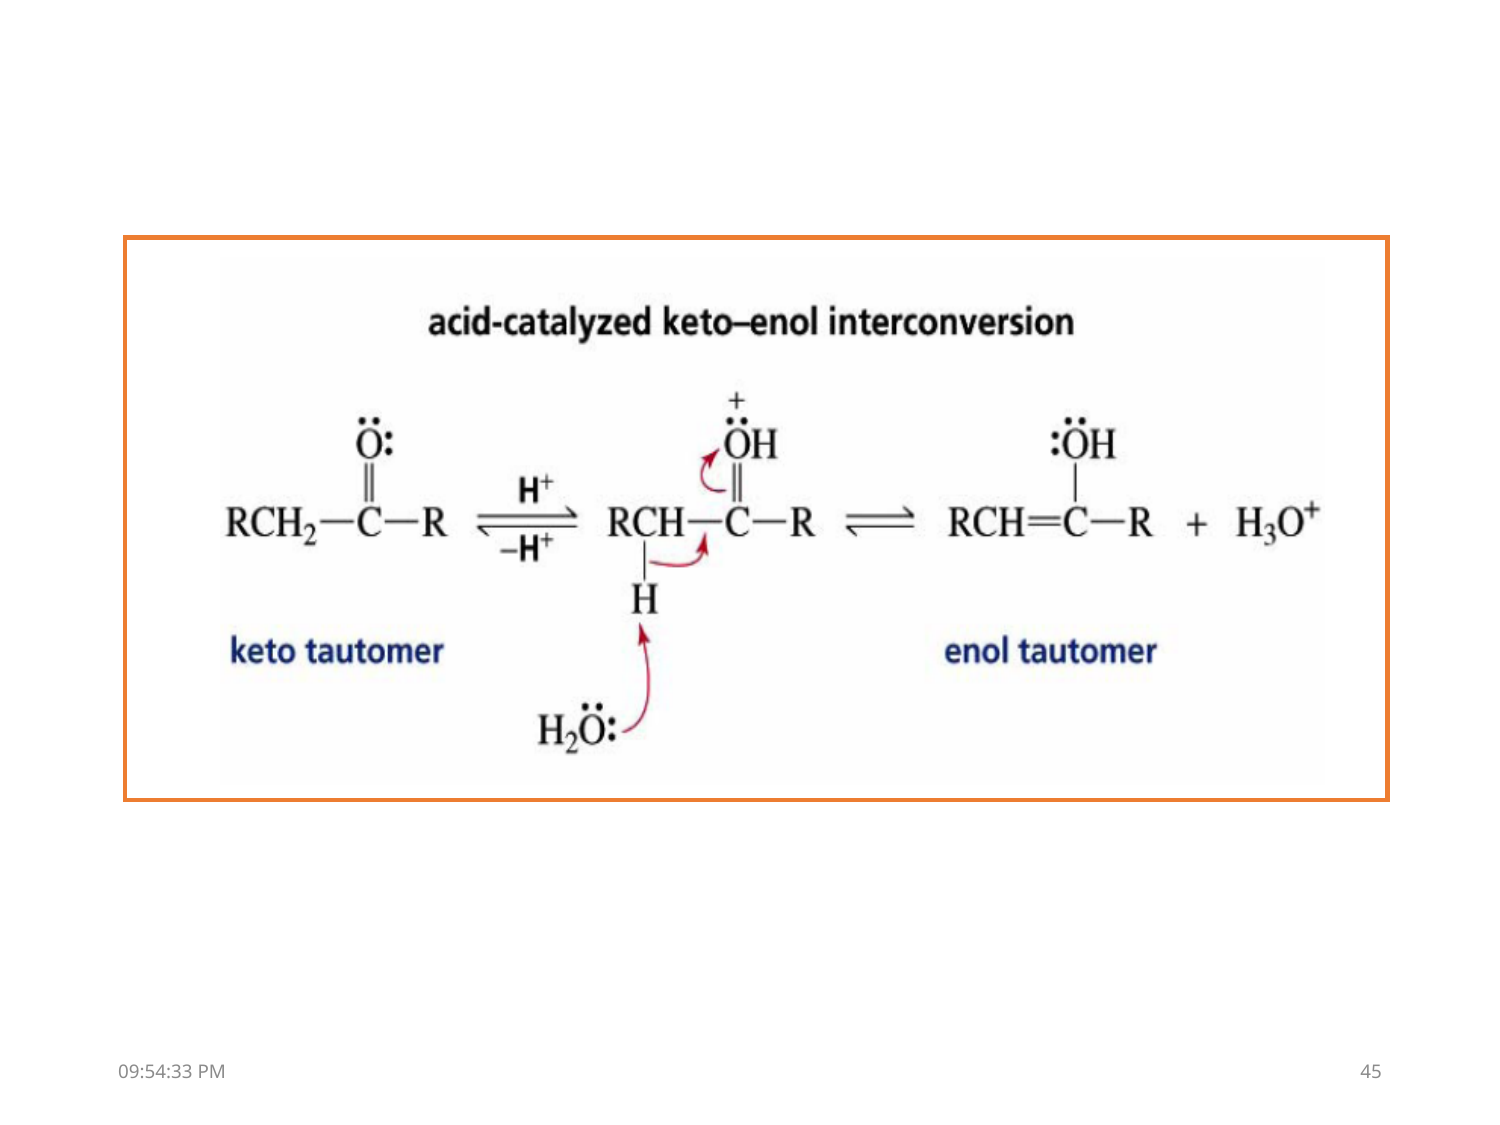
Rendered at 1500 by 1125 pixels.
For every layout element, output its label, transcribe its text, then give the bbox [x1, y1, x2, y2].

slide_number 45 [1059, 1042, 1397, 1103]
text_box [124, 237, 1388, 800]
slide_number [103, 1042, 441, 1103]
